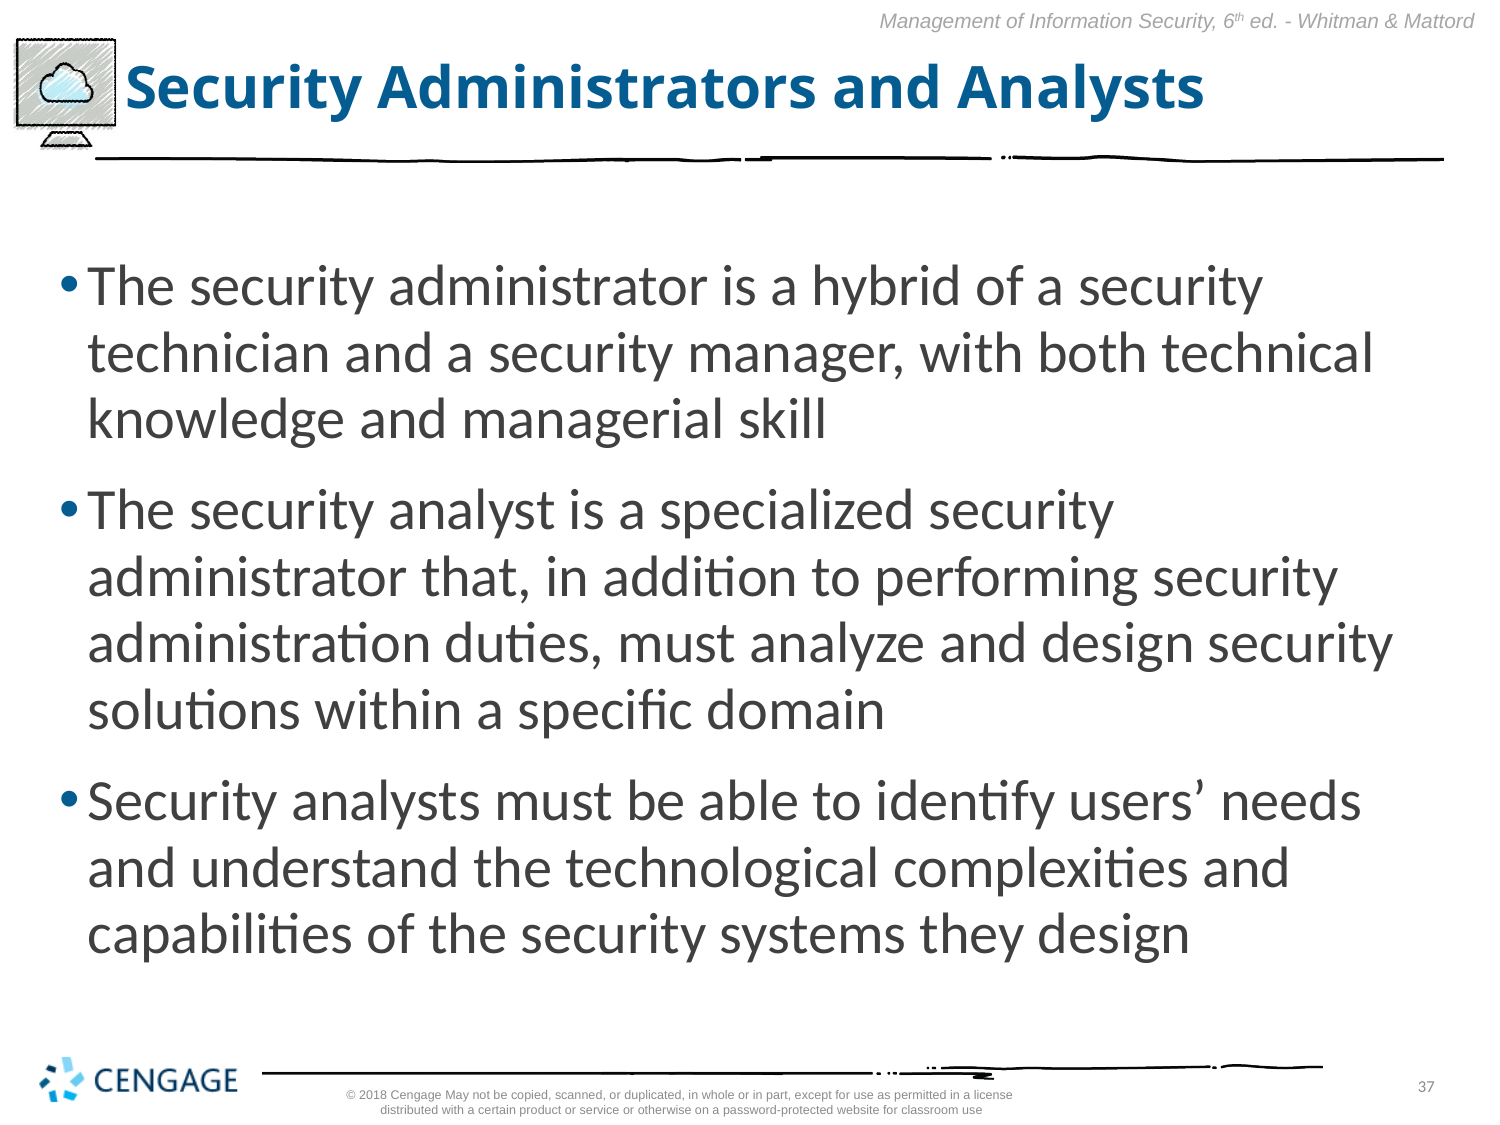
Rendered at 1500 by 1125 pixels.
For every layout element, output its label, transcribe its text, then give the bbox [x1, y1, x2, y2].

picture [13, 36, 117, 151]
picture [95, 155, 1444, 163]
list The security administrator is a hybrid of a security technician and a security manager, with both technical knowledge and managerial skill The security analyst is a specialized security administrator that, in addition to performing security administration duties, must analyze and design security solutions within a specific domain Security analysts must be able to identify users’ needs and understand the technological complexities and capabilities of the security systems they design [59, 252, 1441, 1014]
picture [262, 1064, 1323, 1080]
title Security Administrators and Analysts [125, 60, 1442, 121]
picture [19, 1043, 250, 1115]
